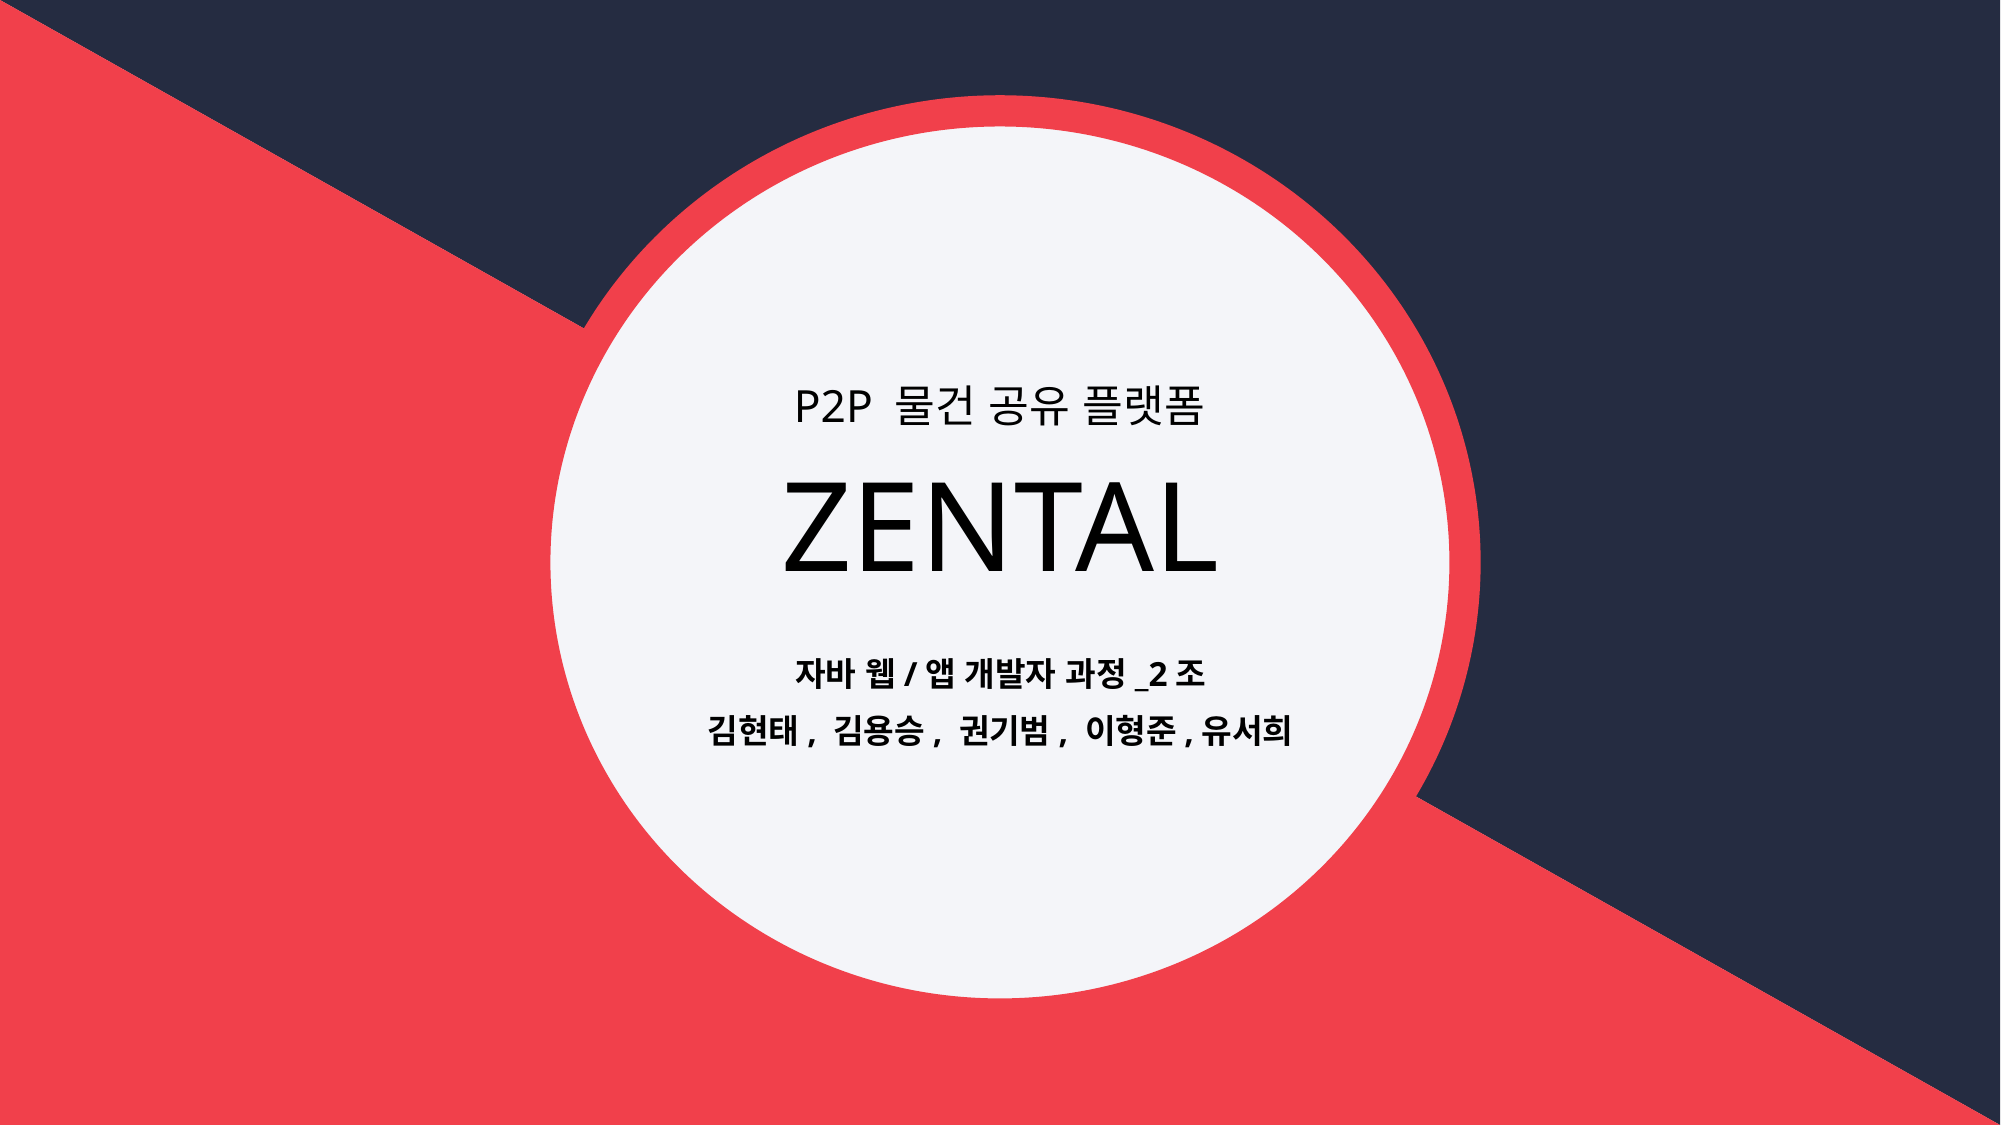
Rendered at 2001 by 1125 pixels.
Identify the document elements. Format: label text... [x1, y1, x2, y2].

subtitle P2P 물건 공유 플랫폼 [697, 376, 1303, 440]
title ZENTAL [613, 456, 1387, 607]
list 자바 웹/앱 개발자 과정_2조 김현태, 김용승, 권기범, 이형준,유서희 [685, 650, 1317, 853]
